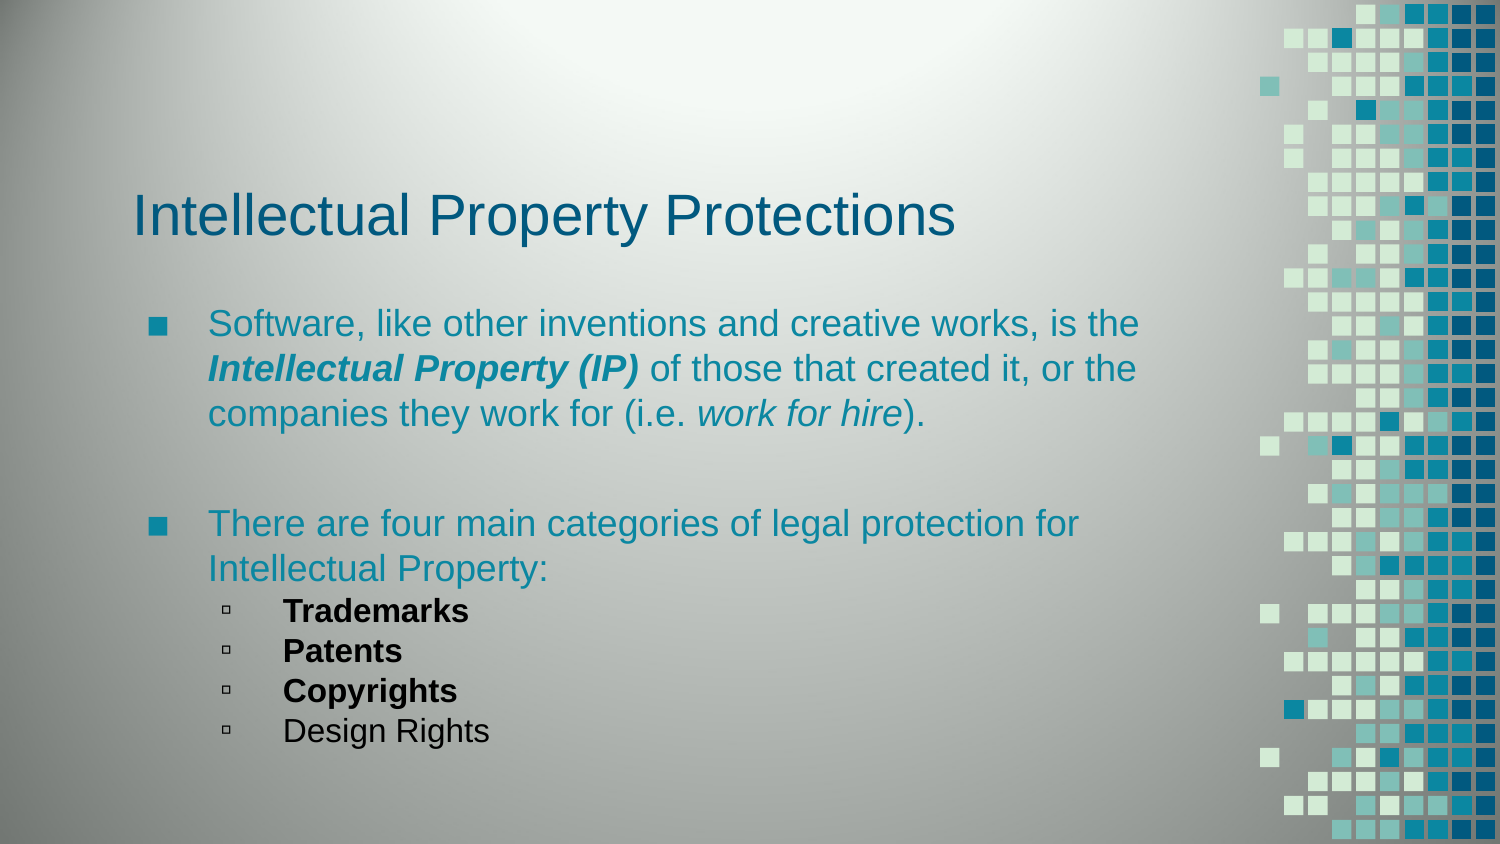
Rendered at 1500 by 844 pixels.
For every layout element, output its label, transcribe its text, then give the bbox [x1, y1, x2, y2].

list Software, like other inventions and creative works, is the Intellectual Property (IP) of those that created it, or the companies they work for (i.e. work for hire). There are four main categories of legal protection for Intellectual Property: Trademarks Patents Copyrights Design Rights [117, 284, 1227, 774]
title Intellectual Property Protections [117, 121, 1227, 262]
picture [0, 0, 1500, 844]
